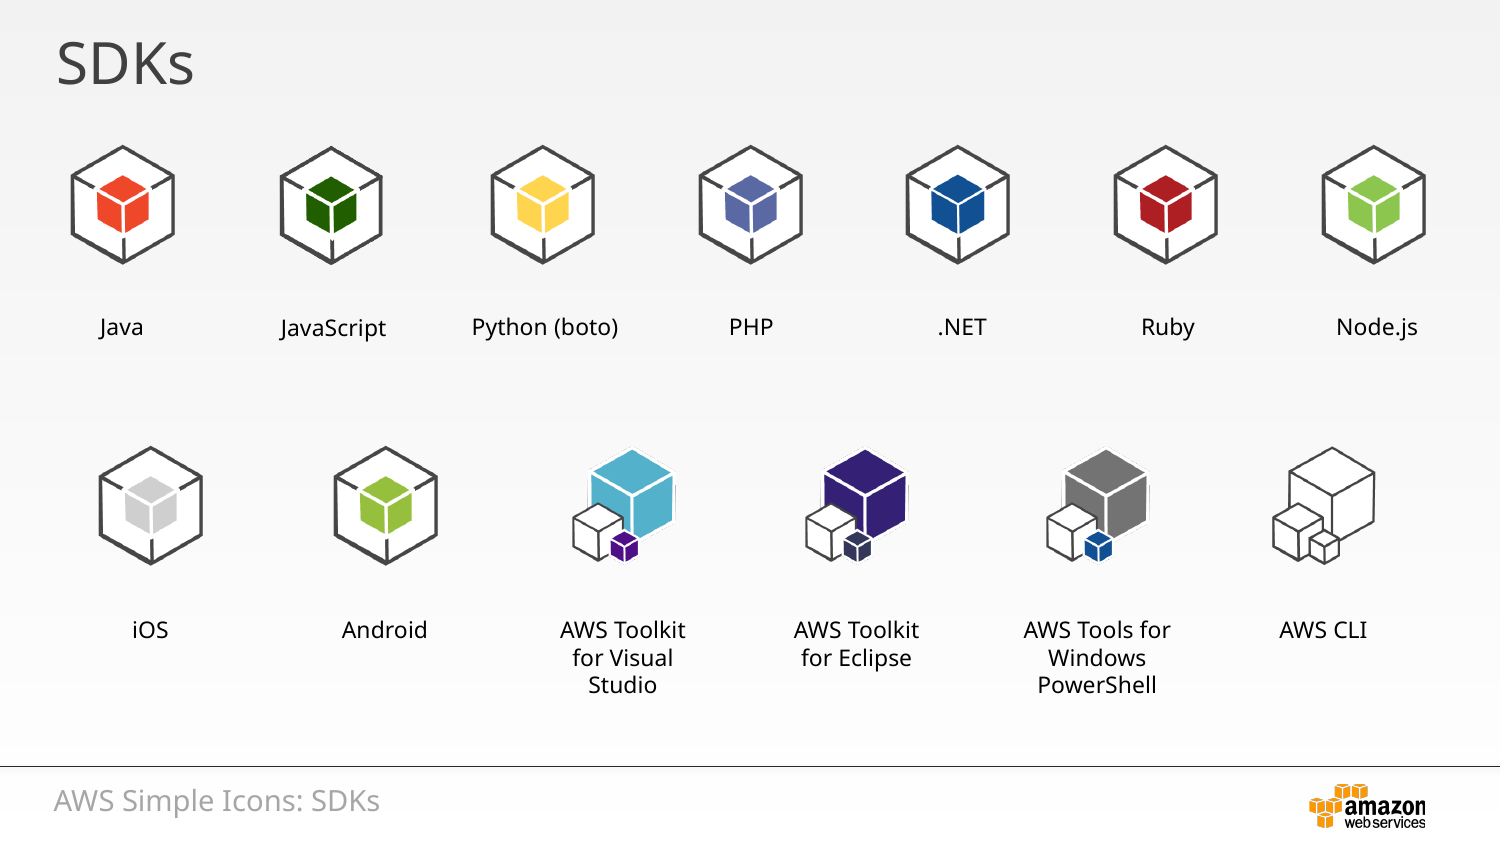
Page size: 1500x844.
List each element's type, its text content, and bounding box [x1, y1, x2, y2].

text_box Ruby [1140, 312, 1196, 341]
picture [796, 445, 917, 566]
picture [324, 445, 446, 566]
text_box Java [100, 312, 145, 341]
picture [482, 144, 603, 265]
picture [1105, 144, 1226, 265]
text_box PHP [728, 312, 774, 341]
text_box AWS Toolkit for Eclipse [789, 615, 925, 671]
text_box Node.js [1336, 312, 1419, 341]
picture [562, 445, 684, 566]
picture [689, 144, 811, 265]
title SDKs [41, 18, 1388, 105]
text_box AWS Toolkit for Visual Studio [542, 615, 704, 698]
picture [897, 144, 1019, 265]
text_box Python (boto) [471, 312, 619, 341]
text_box AWS CLI [1279, 615, 1368, 644]
picture [269, 144, 395, 270]
picture [61, 144, 183, 265]
text_box iOS [131, 615, 169, 644]
picture [1037, 445, 1158, 566]
text_box JavaScript [280, 313, 387, 342]
picture [1313, 144, 1434, 265]
picture [90, 445, 211, 566]
picture [1263, 445, 1384, 566]
text_box AWS Tools for Windows PowerShell [1001, 615, 1194, 699]
text_box AWS Simple Icons: SDKs [38, 774, 396, 825]
text_box Android [341, 615, 429, 644]
text_box .NET [937, 312, 987, 341]
